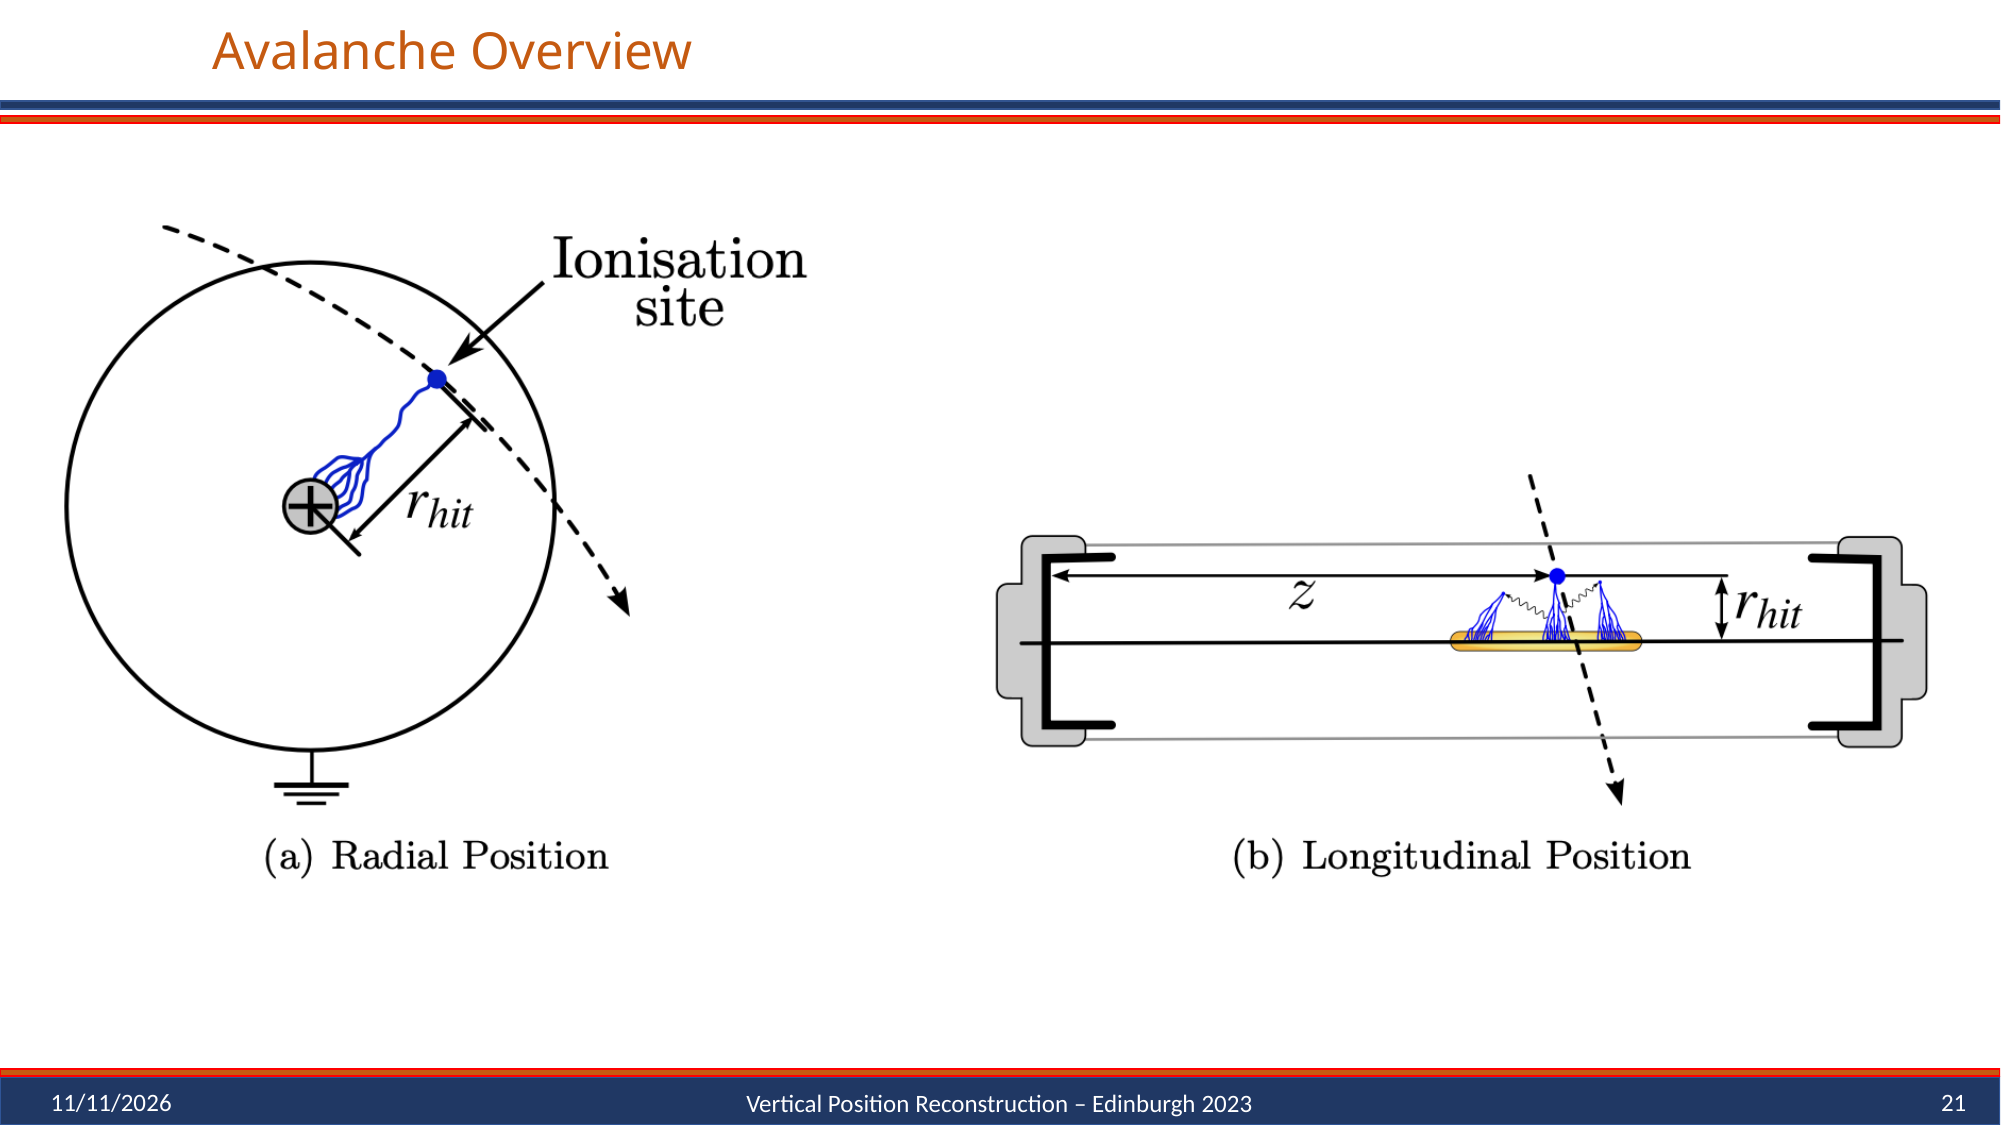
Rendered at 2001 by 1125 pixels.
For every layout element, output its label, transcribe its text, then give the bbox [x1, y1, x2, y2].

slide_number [35, 1071, 486, 1125]
slide_number 21 [1531, 1071, 1982, 1125]
title Avalanche Overview [197, 17, 1907, 89]
footer Vertical Position Reconstruction – Edinburgh 2023 [662, 1072, 1338, 1125]
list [59, 217, 1941, 908]
